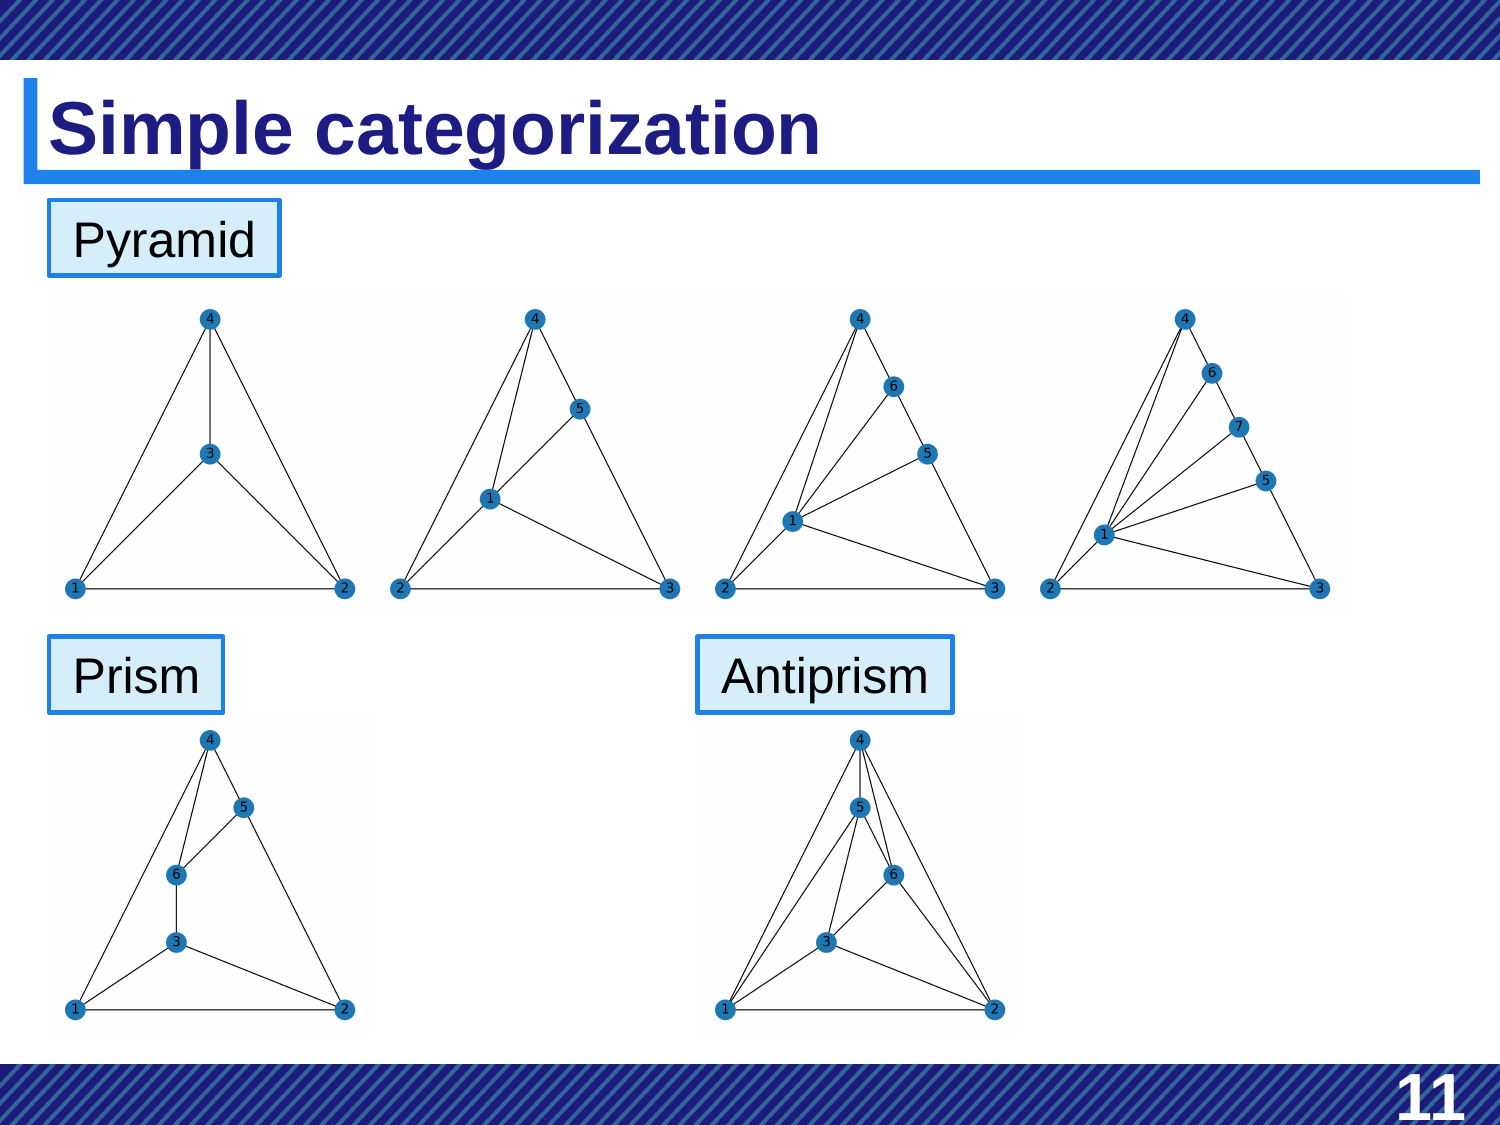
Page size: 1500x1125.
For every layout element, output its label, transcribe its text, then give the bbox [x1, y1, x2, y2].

picture [0, 1064, 1500, 1125]
picture [47, 291, 1348, 617]
picture [696, 711, 1023, 1038]
text_box Pyramid [49, 200, 280, 276]
text_box Antiprism [697, 636, 953, 711]
picture [0, 0, 1500, 60]
picture [47, 711, 374, 1038]
slide_number 11 [1143, 1068, 1482, 1120]
title Simple categorization [33, 71, 1469, 178]
text_box Prism [49, 636, 224, 711]
